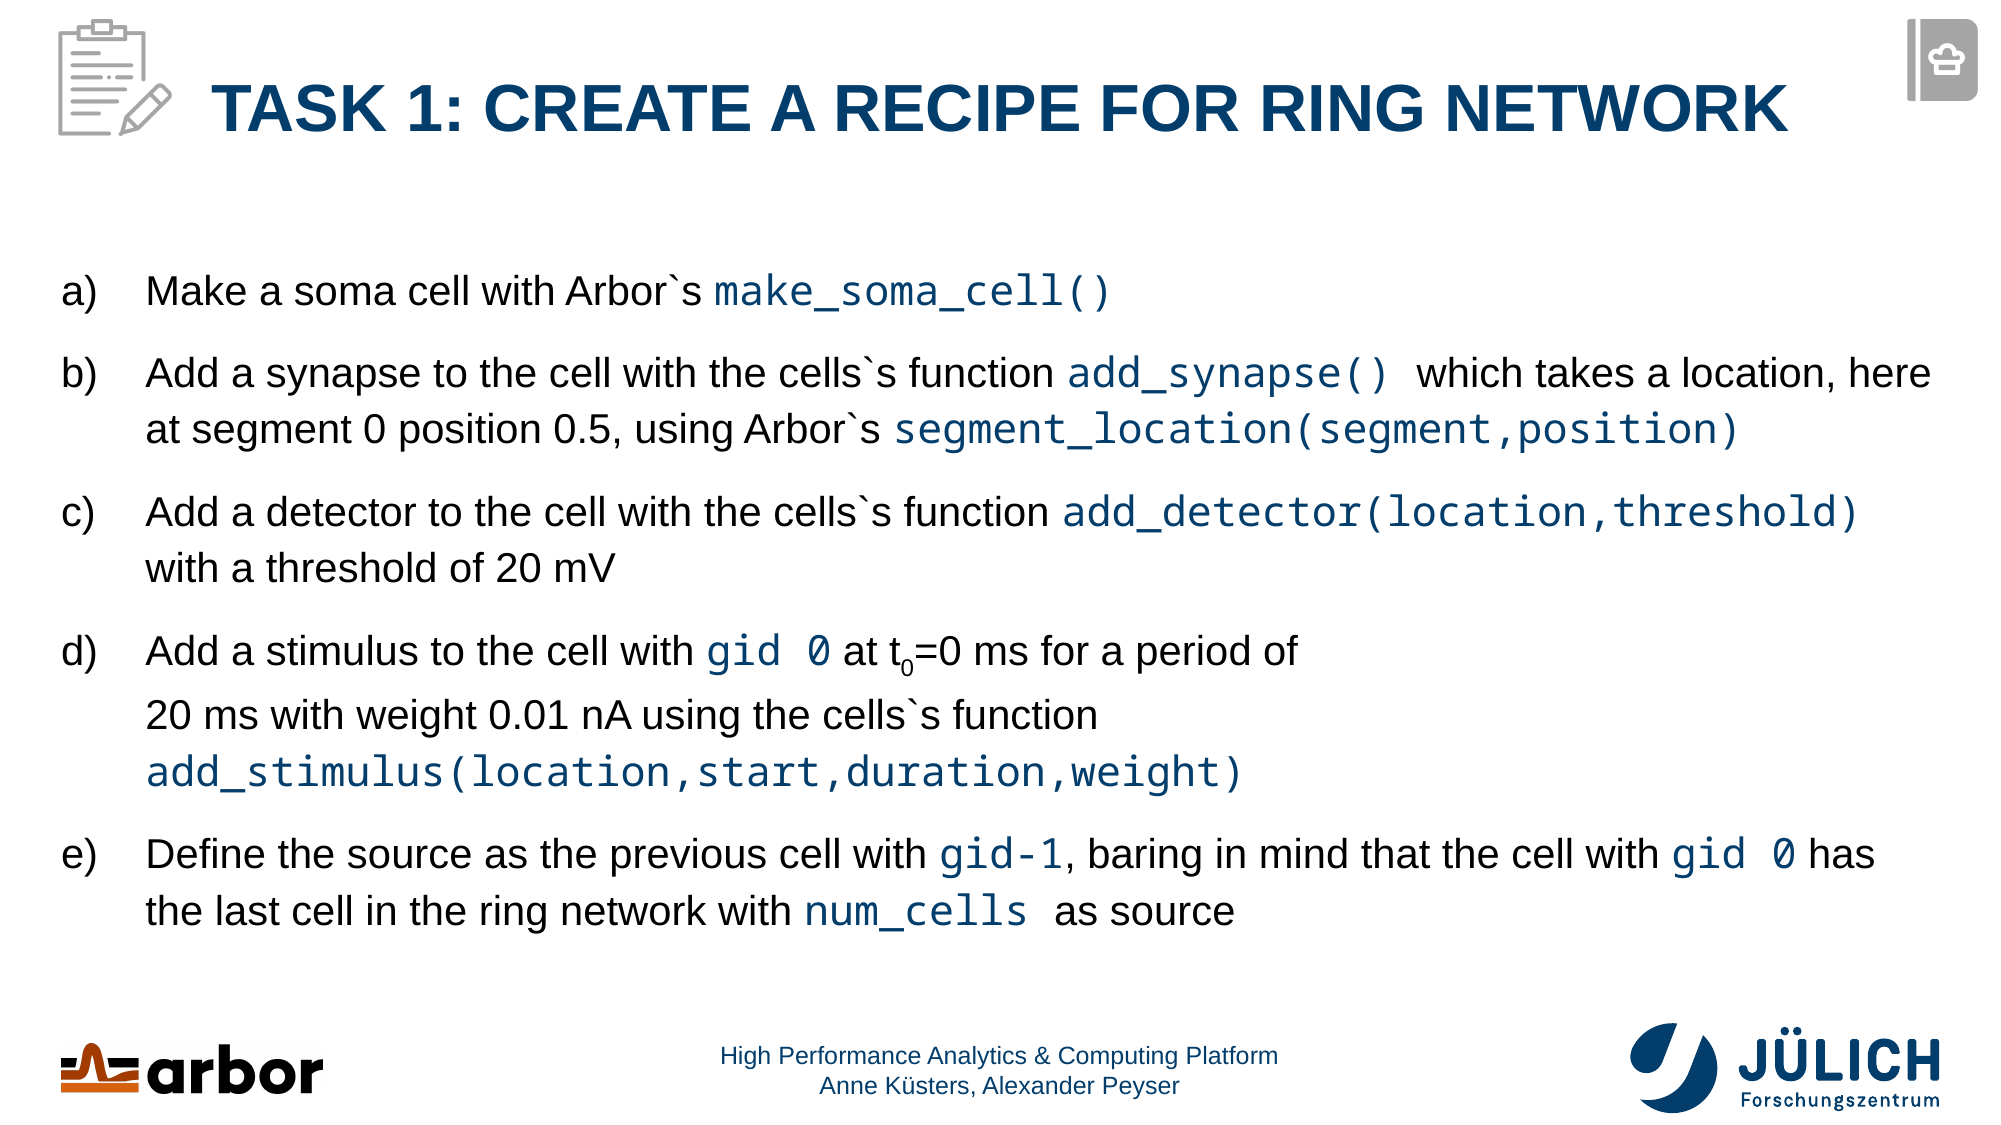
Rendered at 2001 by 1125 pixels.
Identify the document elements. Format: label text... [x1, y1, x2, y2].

title Task 1: Create a recipe for ring network [60, 53, 1940, 238]
picture [1901, 19, 1984, 101]
slide_number High Performance Analytics & Computing Platform Anne Küsters, Alexander Peyser [603, 1039, 1397, 1106]
list Make a soma cell with Arbor`s make_soma_cell() Add a synapse to the cell with the cells`s function add_synapse() which takes a location, here at segment 0 position 0.5, using Arbor`s segment_location(segment,position) Add a detector to the cell with the cells`s function add_detector(location,threshold) with a threshold of 20 mV Add a stimulus to the cell with gid 0 at t0=0 ms for a period of 20 ms with weight 0.01 nA using the cells`s function add_stimulus(location,start,duration,weight) Define the source as the previous cell with gid-1, baring in mind that the cell with gid 0 has the last cell in the ring network with num_cells as source [60, 256, 1940, 948]
picture [61, 1043, 323, 1094]
picture [56, 19, 174, 136]
